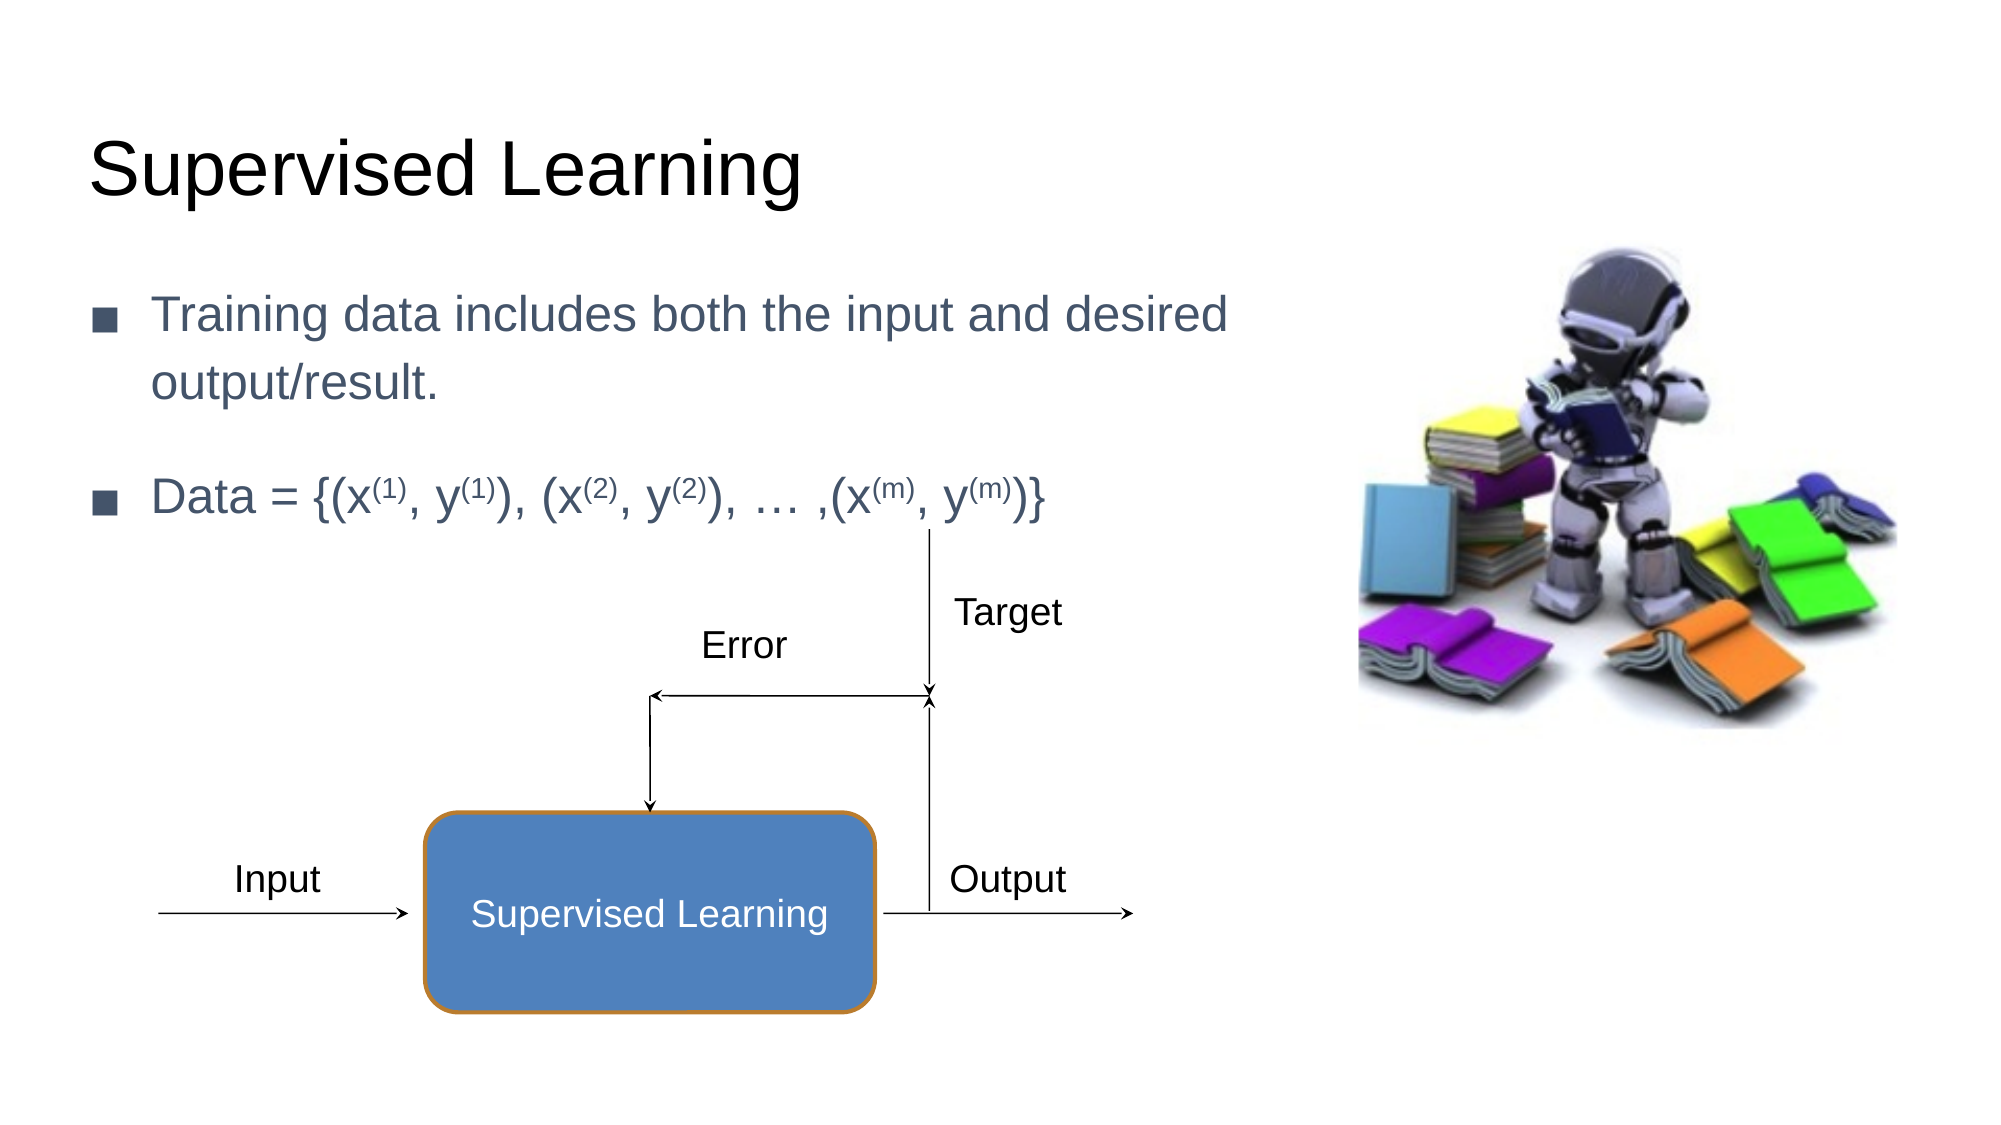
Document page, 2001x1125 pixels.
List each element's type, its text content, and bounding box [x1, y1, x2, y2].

picture [1307, 239, 1933, 781]
text_box [643, 695, 657, 813]
text_box Output [930, 843, 1088, 911]
text_box [158, 907, 409, 920]
text_box Target [933, 576, 1088, 644]
text_box Input [213, 843, 342, 911]
text_box [883, 907, 1134, 920]
text_box [651, 689, 929, 702]
text_box Error [681, 609, 809, 678]
text_box Supervised Learning [68, 97, 1932, 223]
text_box [923, 529, 936, 696]
text_box Supervised Learning [425, 812, 875, 1013]
text_box Training data includes both the input and desired output/result. Data = {(x(1), y(1)), (x(2), y(2)), … ,(x(m), y(m))} [68, 251, 1932, 1000]
text_box [923, 696, 936, 911]
